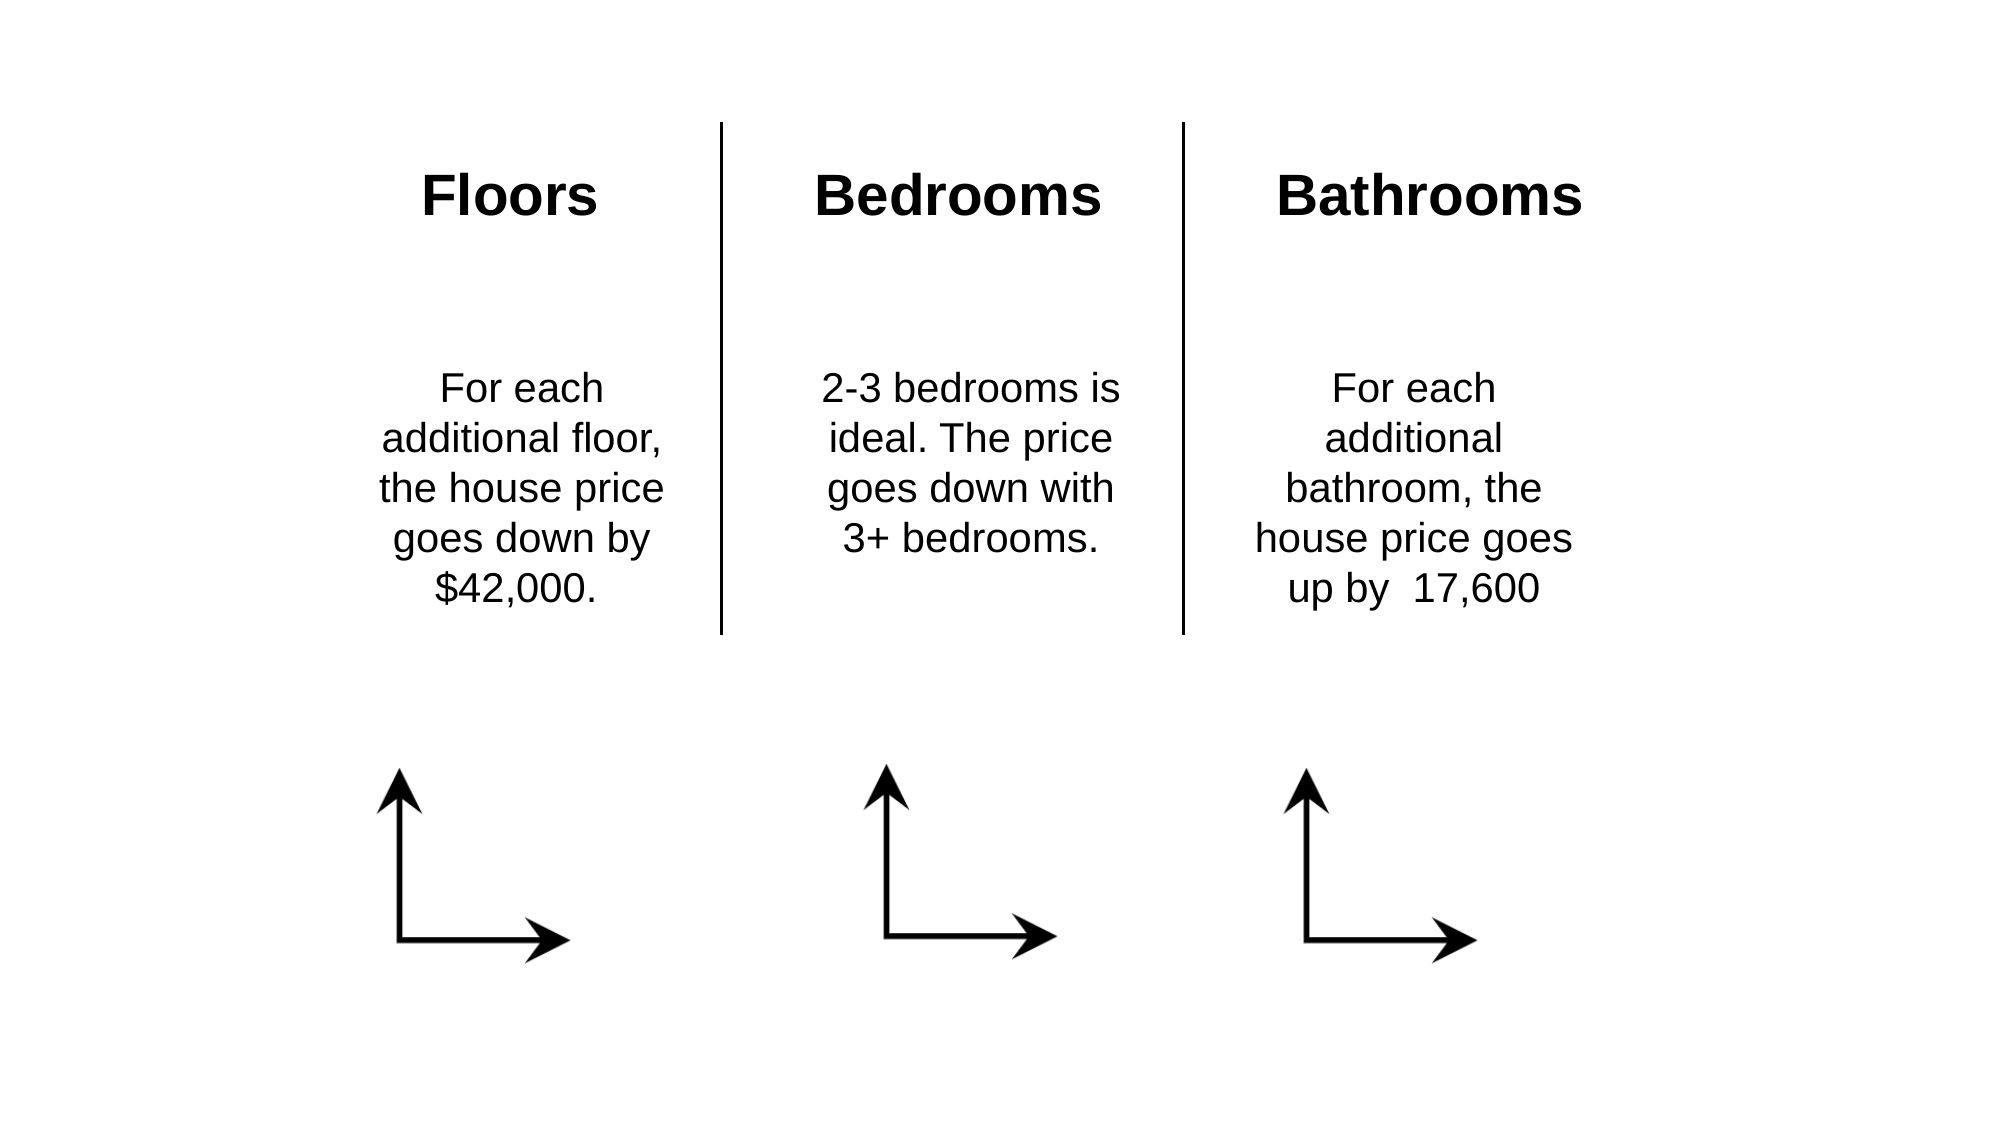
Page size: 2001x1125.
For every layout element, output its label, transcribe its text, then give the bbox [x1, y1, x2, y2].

picture [366, 741, 601, 976]
text_box Bedrooms [800, 149, 1142, 235]
text_box Floors [350, 149, 670, 235]
text_box For each additional floor, the house price goes down by $42,000. [351, 353, 693, 618]
text_box For each additional bathroom, the house price goes up by 17,600 [1224, 353, 1604, 618]
text_box Bathrooms [1261, 149, 1604, 235]
picture [1274, 741, 1508, 976]
picture [854, 737, 1088, 972]
text_box 2-3 bedrooms is ideal. The price goes down with 3+ bedrooms. [800, 353, 1142, 568]
